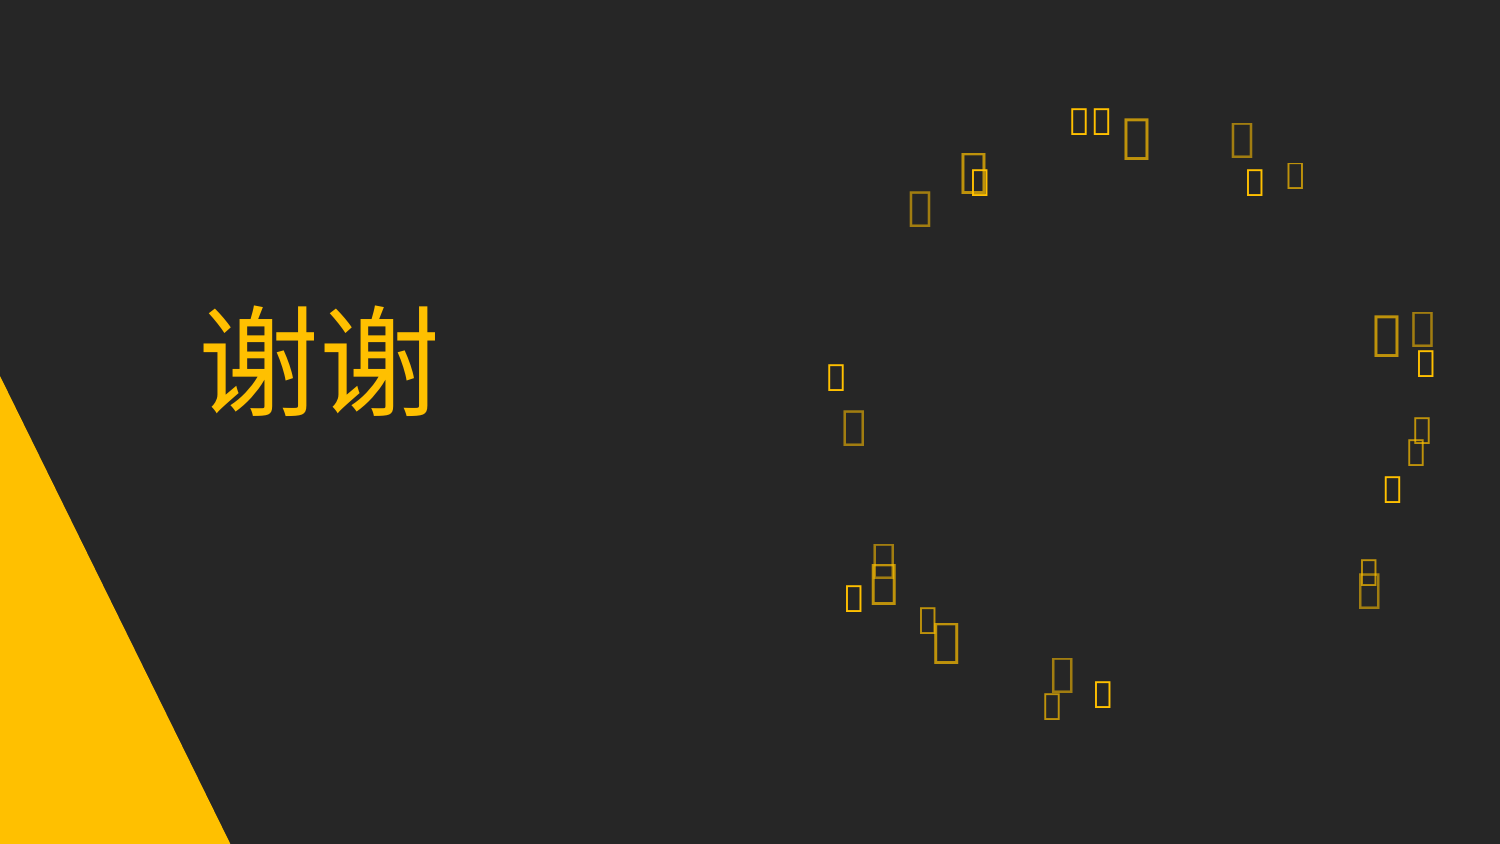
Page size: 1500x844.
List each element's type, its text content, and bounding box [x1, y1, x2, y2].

text_box [0, 374, 233, 844]
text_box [779, 43, 1500, 765]
text_box 谢谢 [183, 278, 750, 439]
